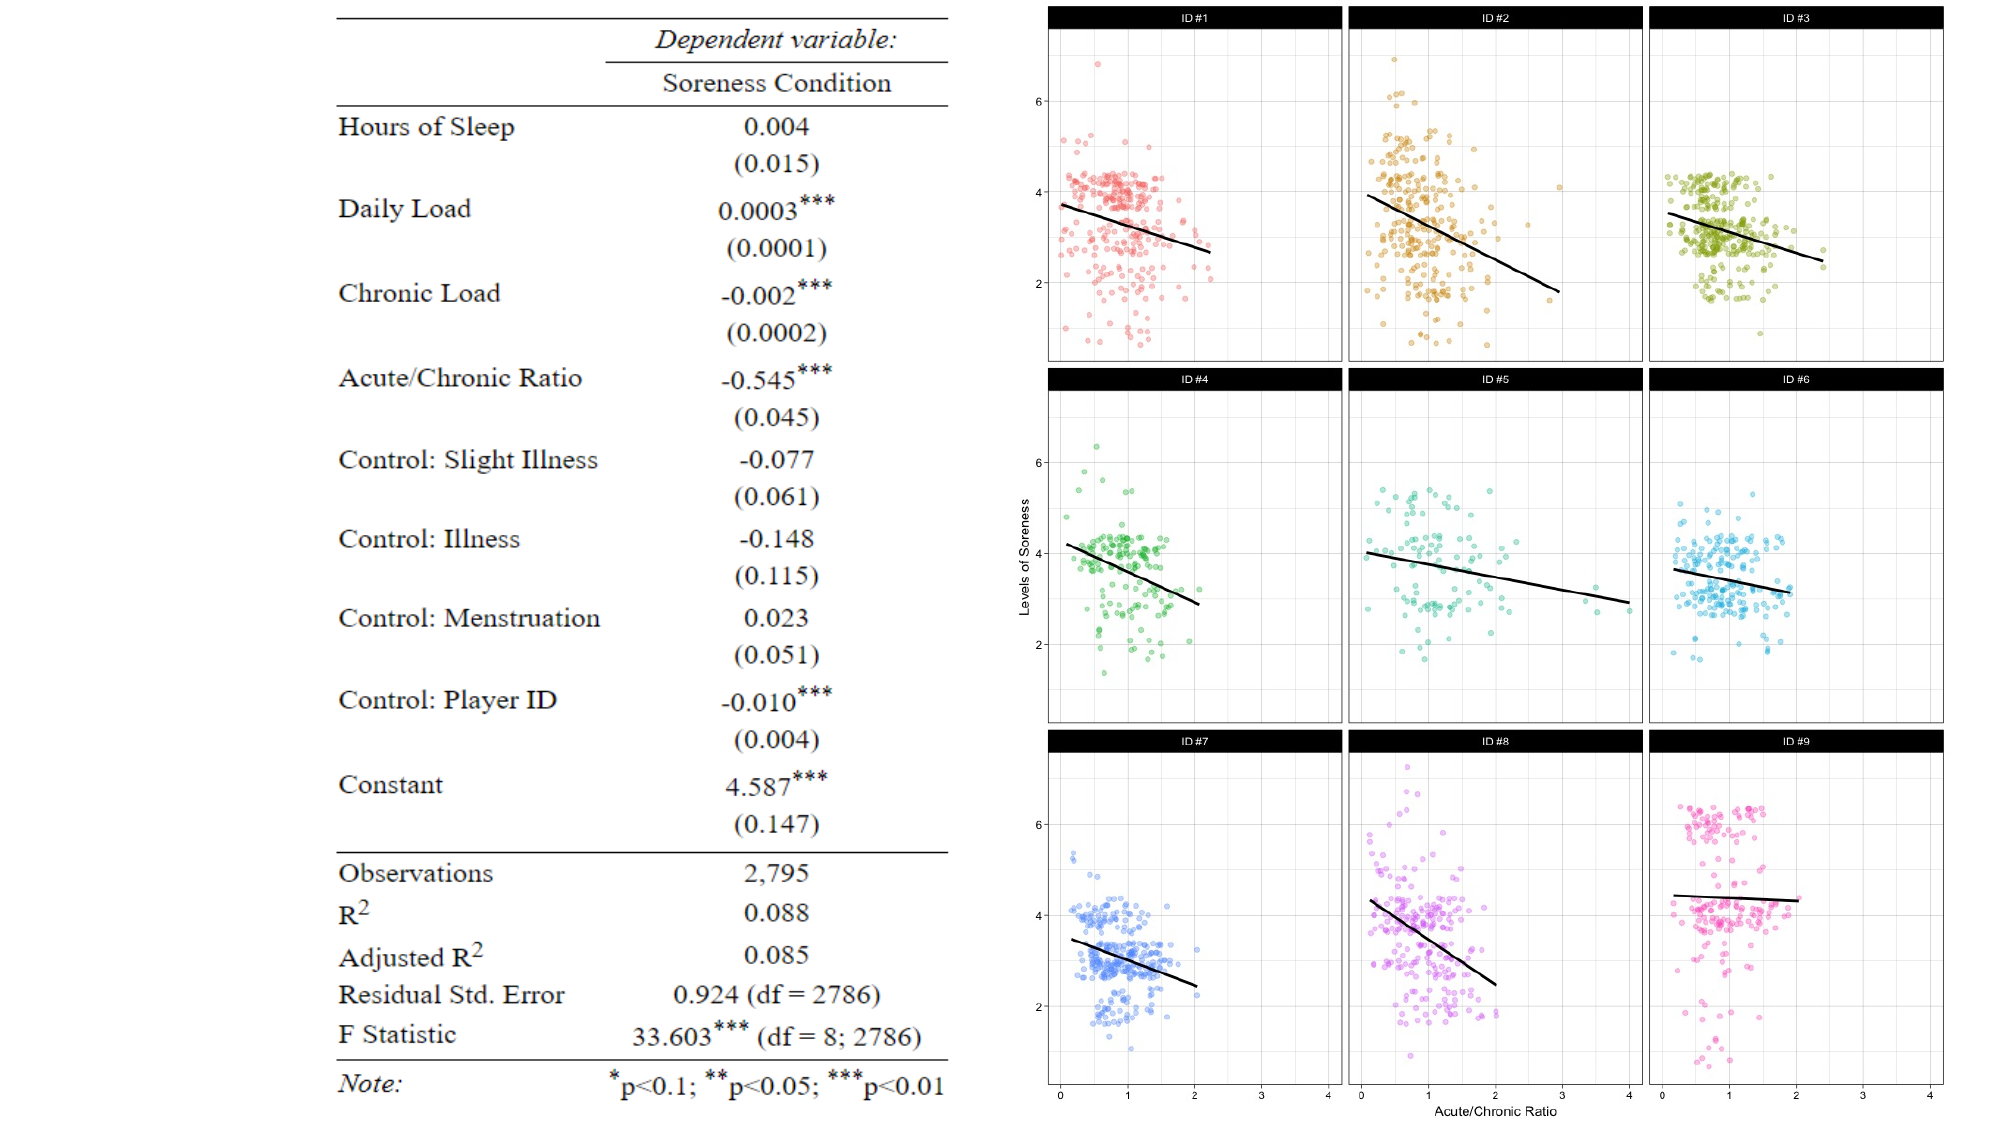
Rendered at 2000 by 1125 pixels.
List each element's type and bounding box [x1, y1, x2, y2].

picture [325, 0, 1950, 1125]
